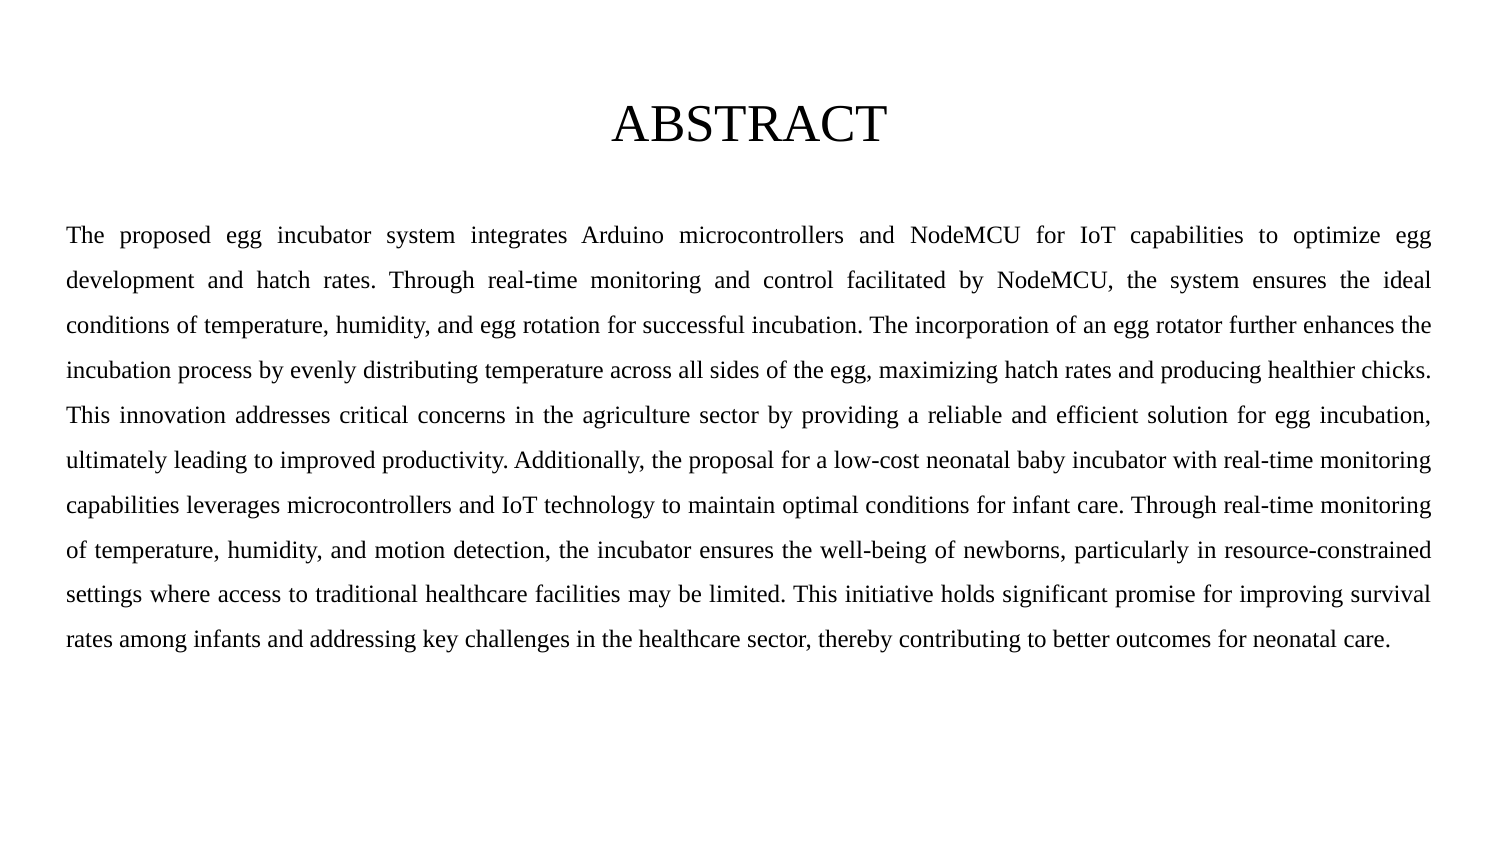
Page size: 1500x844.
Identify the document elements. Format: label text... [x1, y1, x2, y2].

title ABSTRACT [51, 72, 1449, 167]
list The proposed egg incubator system integrates Arduino microcontrollers and NodeMCU for IoT capabilities to optimize egg development and hatch rates. Through real-time monitoring and control facilitated by NodeMCU, the system ensures the ideal conditions of temperature, humidity, and egg rotation for successful incubation. The incorporation of an egg rotator further enhances the incubation process by evenly distributing temperature across all sides of the egg, maximizing hatch rates and producing healthier chicks. This innovation addresses critical concerns in the agriculture sector by providing a reliable and efficient solution for egg incubation, ultimately leading to improved productivity. Additionally, the proposal for a low-cost neonatal baby incubator with real-time monitoring capabilities leverages microcontrollers and IoT technology to maintain optimal conditions for infant care. Through real-time monitoring of temperature, humidity, and motion detection, the incubator ensures the well-being of newborns, particularly in resource-constrained settings where access to traditional healthcare facilities may be limited. This initiative holds significant promise for improving survival rates among infants and addressing key challenges in the healthcare sector, thereby contributing to better outcomes for neonatal care. [51, 189, 1449, 750]
